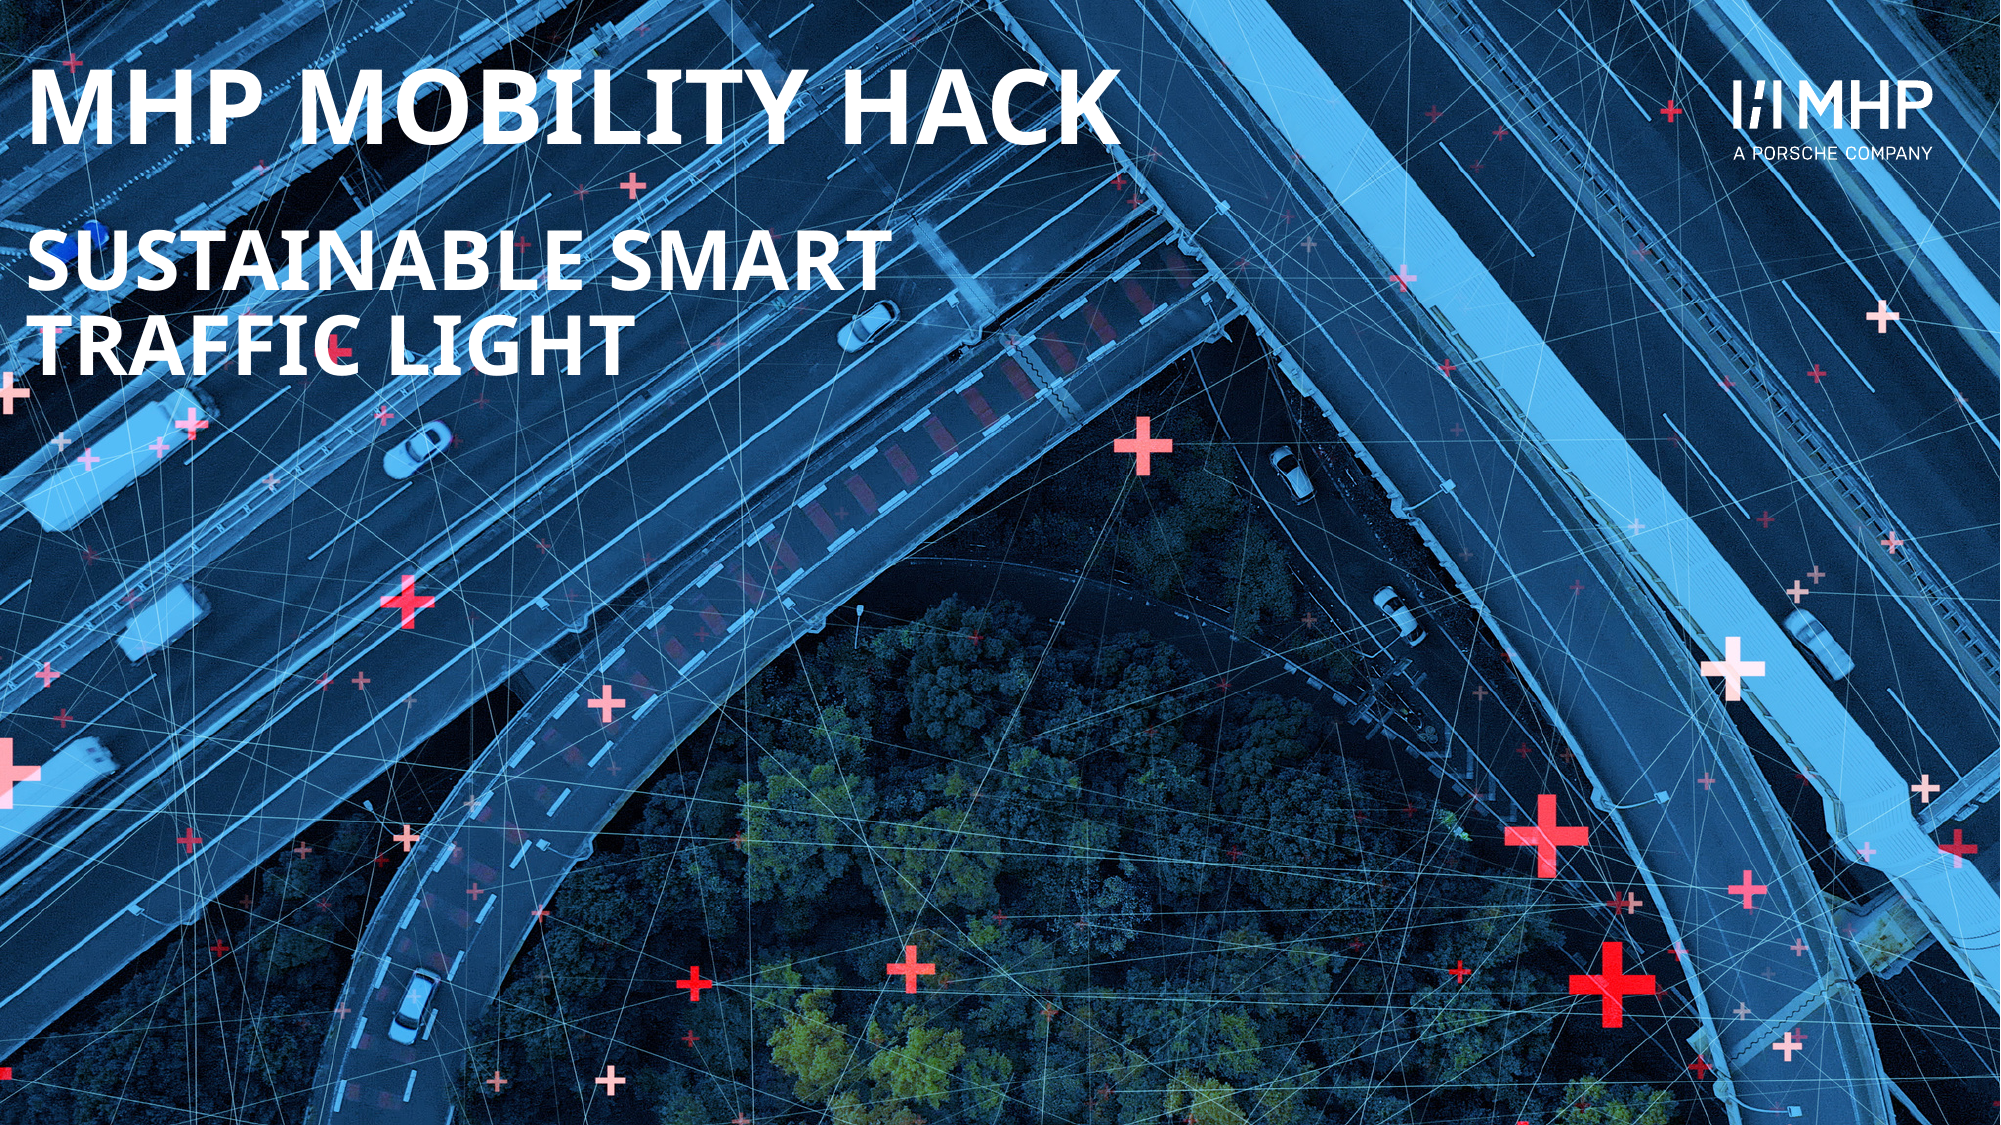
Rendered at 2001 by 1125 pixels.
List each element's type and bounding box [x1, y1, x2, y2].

text_box [1733, 80, 1933, 161]
picture [0, 0, 2000, 1125]
